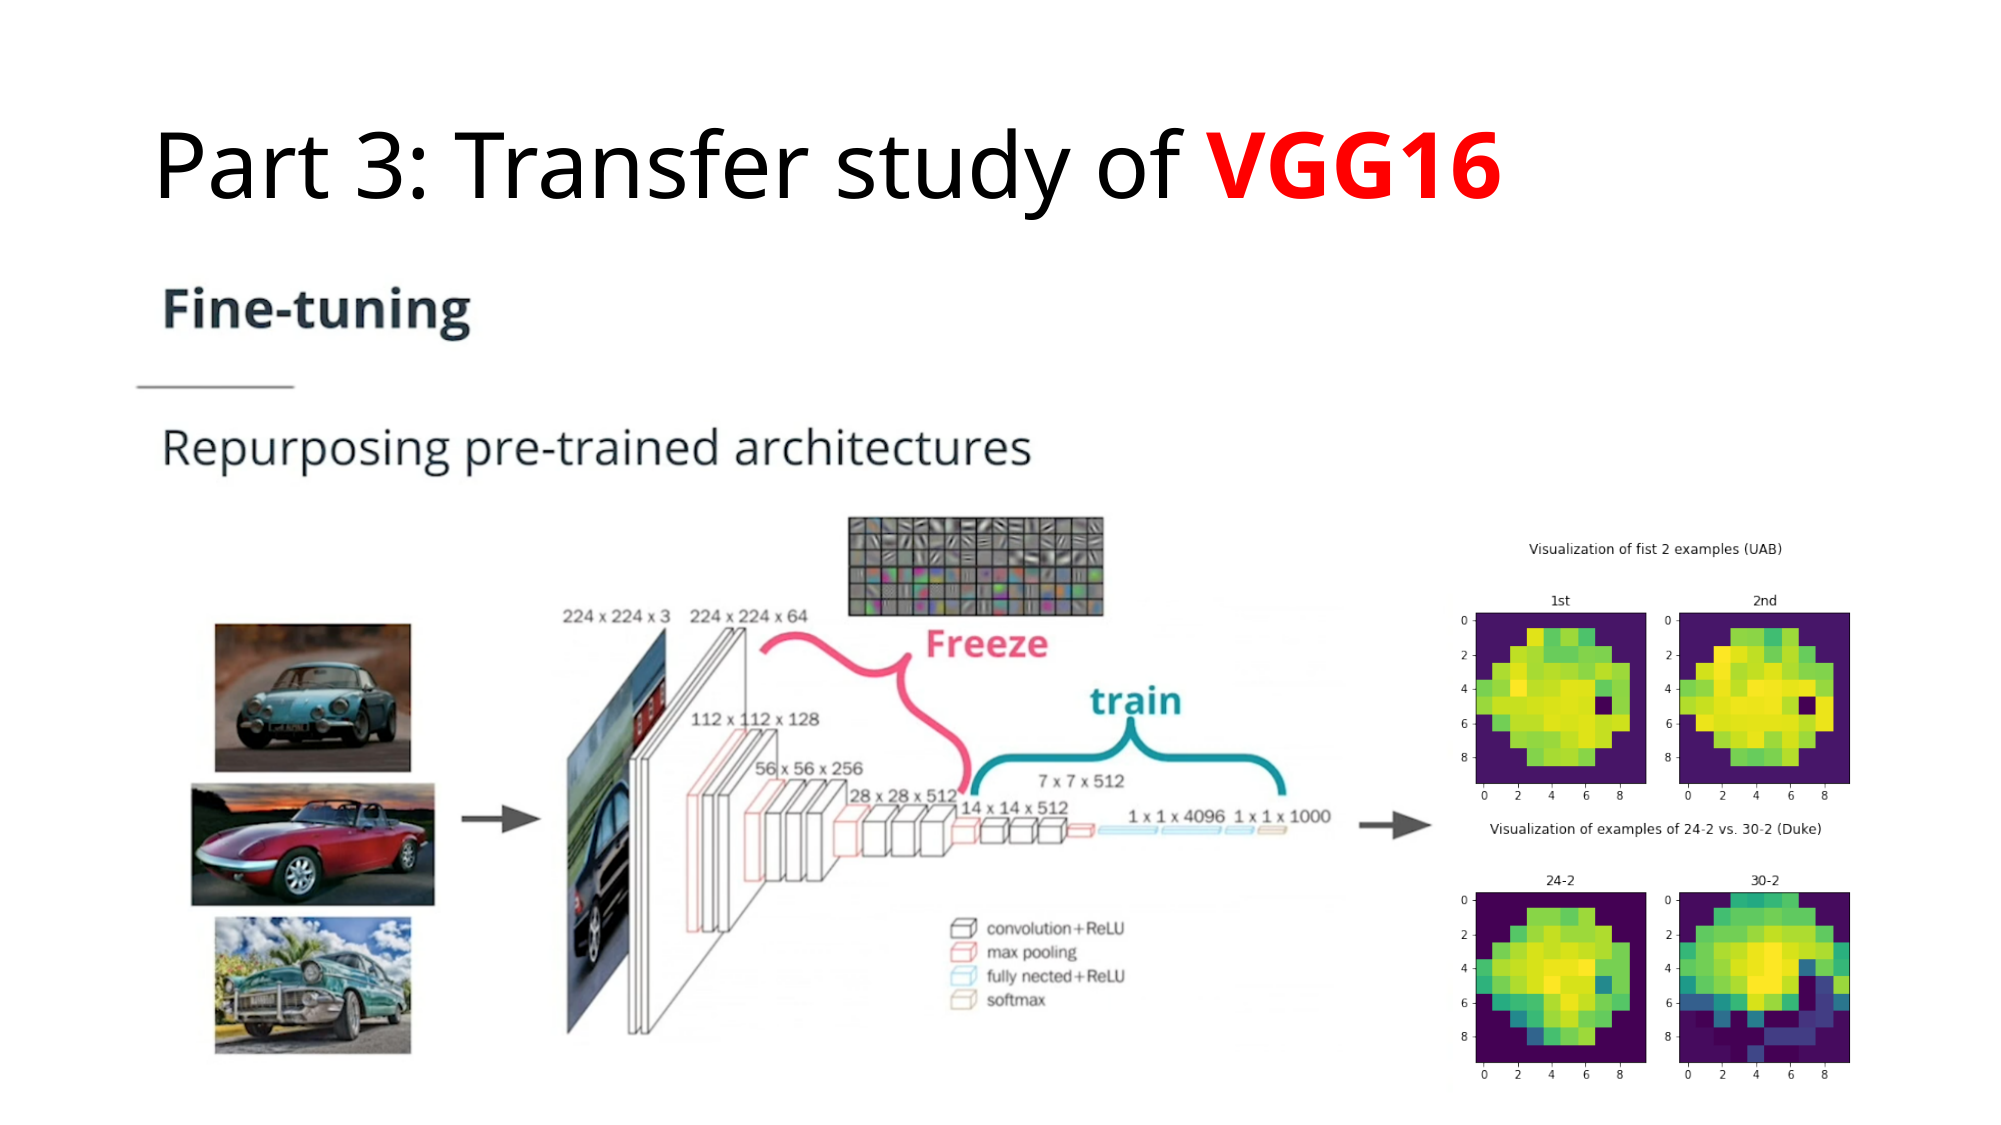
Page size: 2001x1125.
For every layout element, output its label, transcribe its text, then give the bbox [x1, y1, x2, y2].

title Part 3: Transfer study of VGG16 [137, 59, 1589, 278]
picture [119, 253, 1857, 1103]
